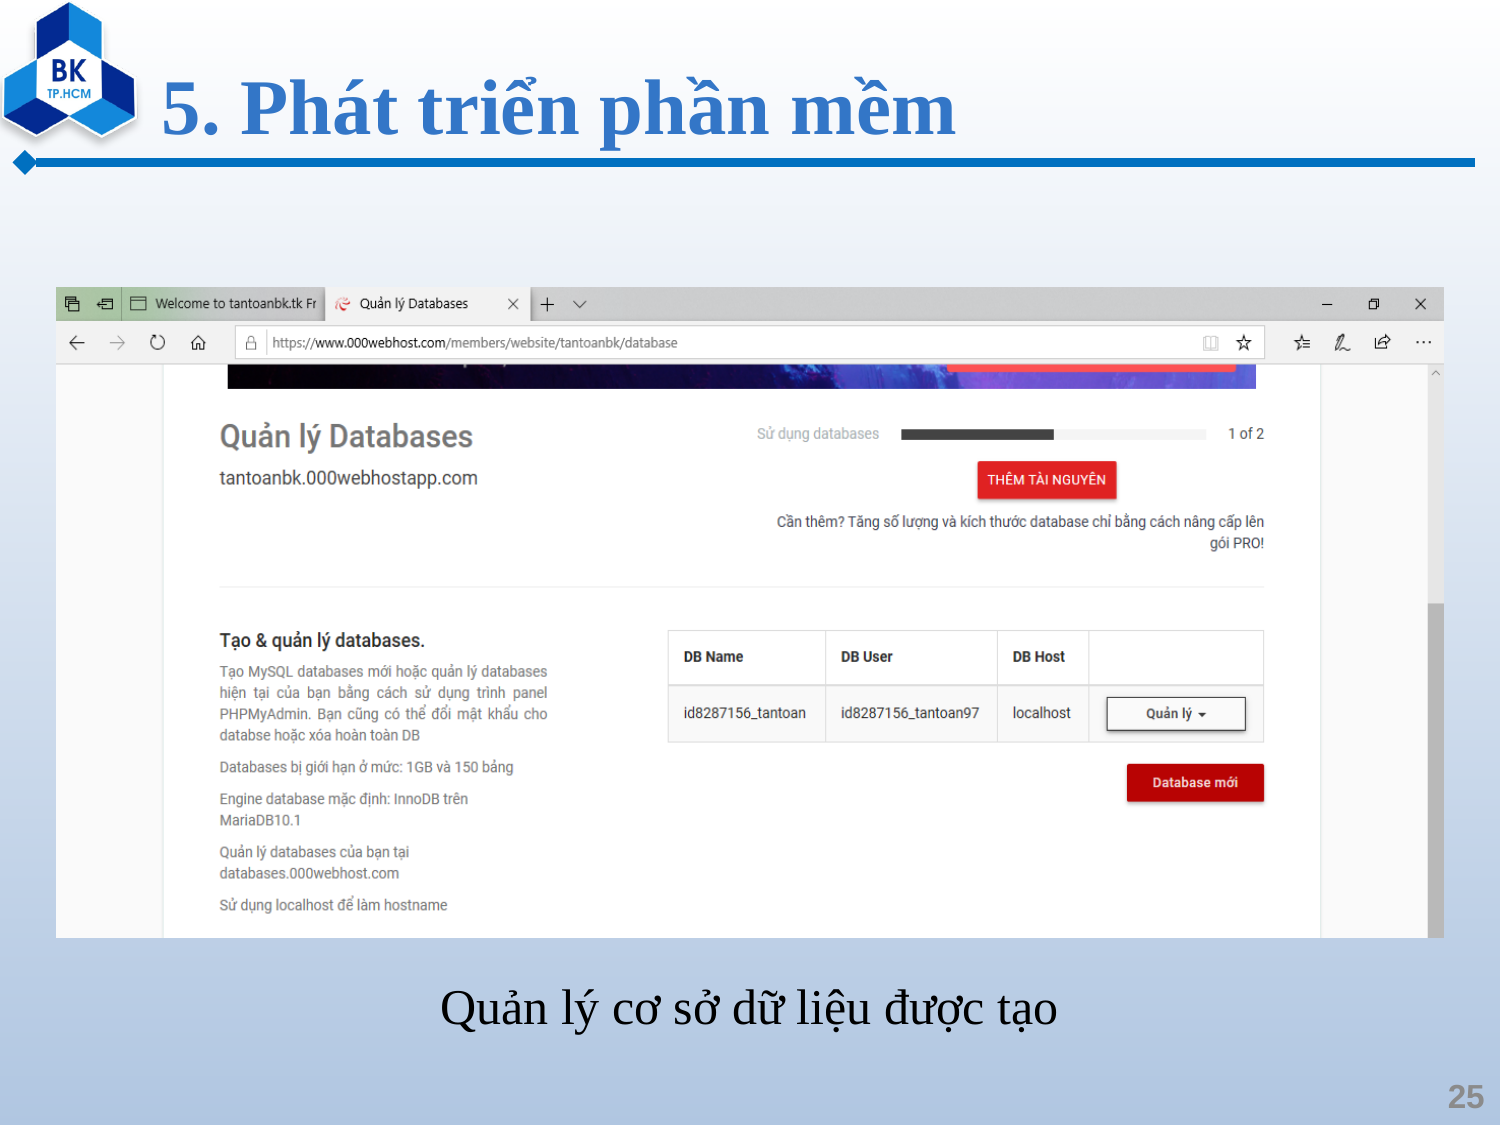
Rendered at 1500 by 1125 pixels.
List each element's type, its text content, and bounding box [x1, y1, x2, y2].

title 5. Phát triển phần mềm [146, 47, 1500, 159]
slide_number 25 [1149, 1065, 1500, 1125]
picture [56, 287, 1444, 938]
text_box Quản lý cơ sở dữ liệu được tạo [425, 966, 1075, 1042]
picture [0, 0, 138, 138]
